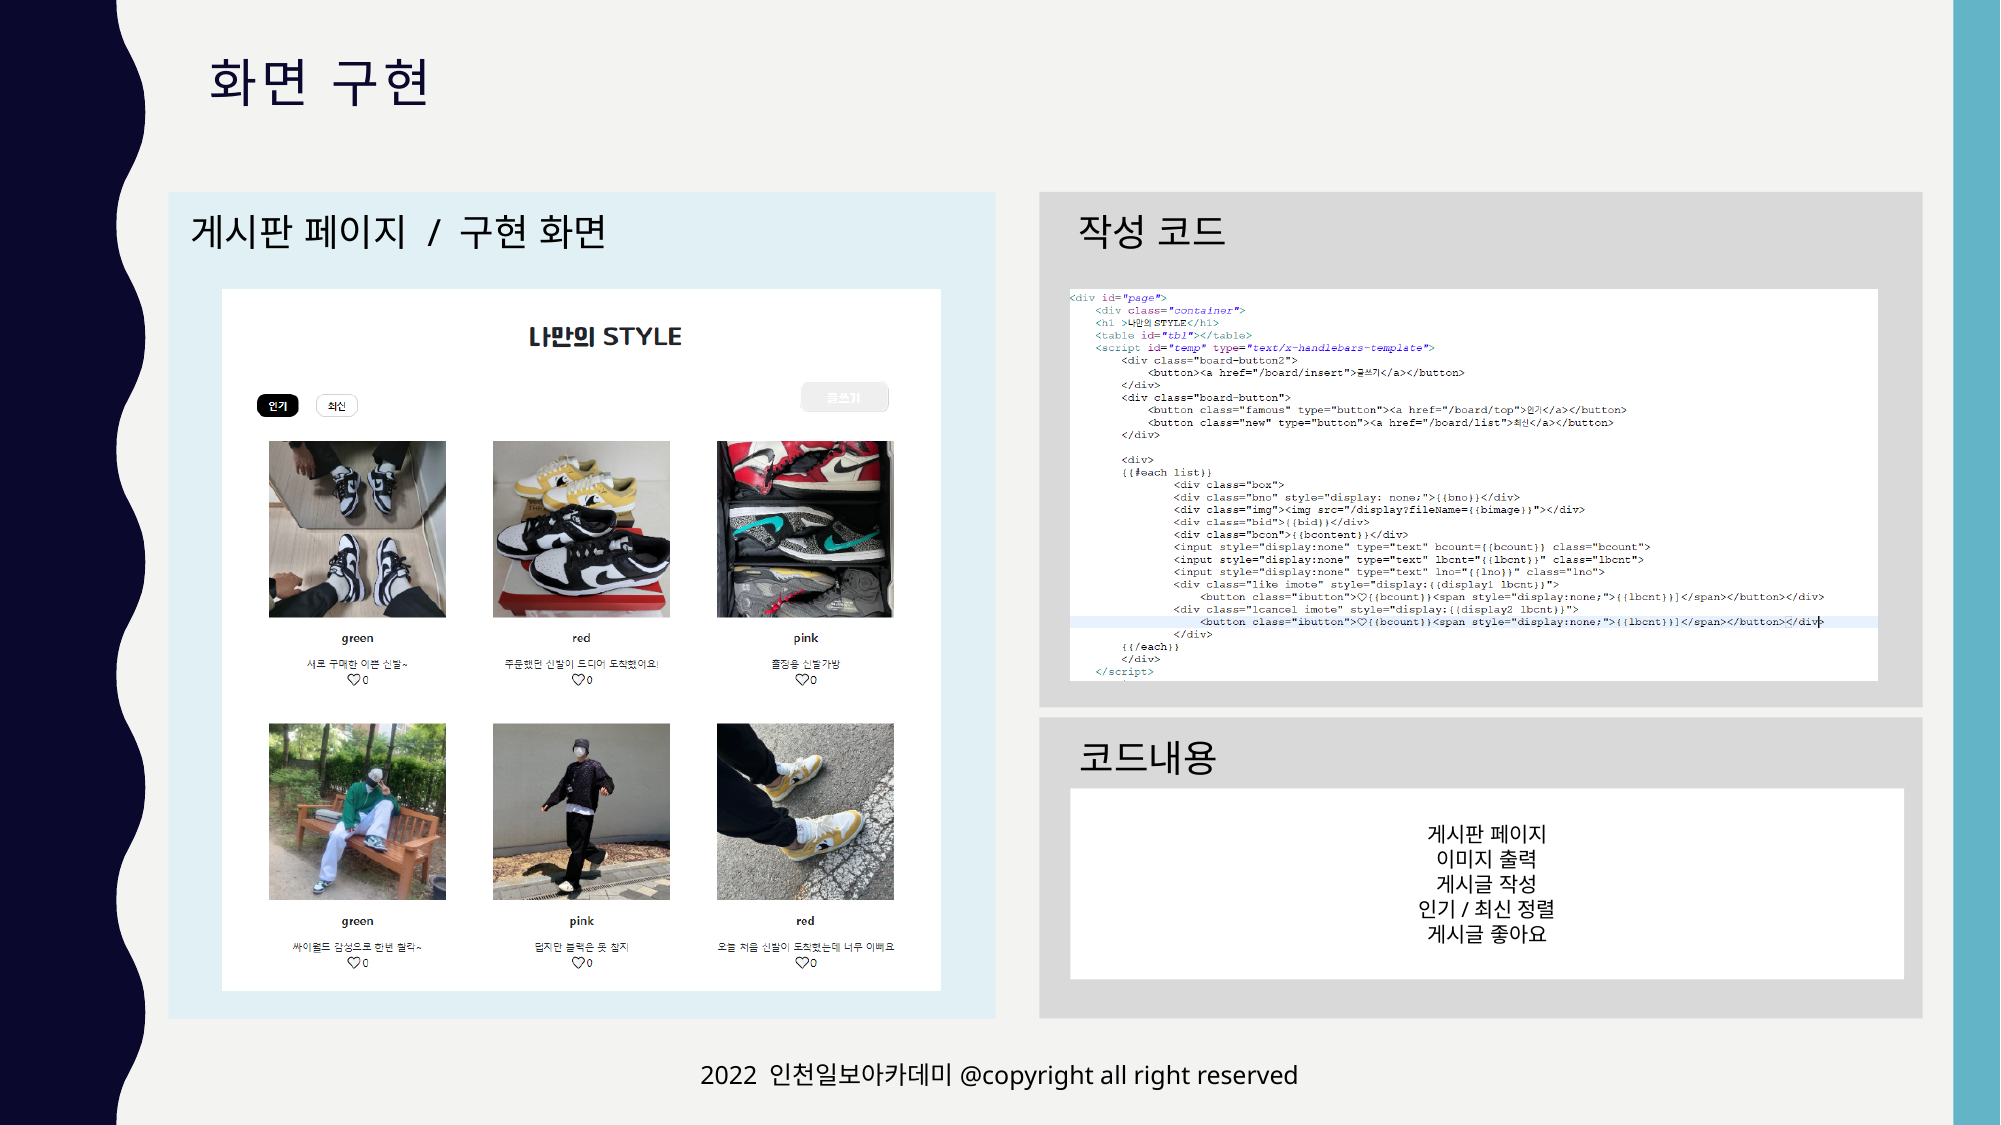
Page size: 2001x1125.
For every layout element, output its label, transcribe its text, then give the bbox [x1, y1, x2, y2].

text_box 작성 코드 [1063, 201, 1243, 262]
text_box [167, 191, 996, 1020]
text_box [1038, 716, 1924, 1019]
text_box [1038, 191, 1924, 708]
picture [1070, 289, 1878, 681]
text_box 게시판 페이지 / 구현 화면 [175, 201, 624, 307]
picture [222, 289, 941, 991]
footer 2022 인천일보아카데미@copyright all right reserved [662, 1045, 1338, 1103]
text_box 게시판 페이지 이미지 출력 게시글 작성 인기/최신 정렬 게시글 좋아요 [1069, 787, 1905, 980]
title 화면 구현 [194, 50, 1864, 296]
text_box 코드내용 [1065, 727, 1233, 788]
